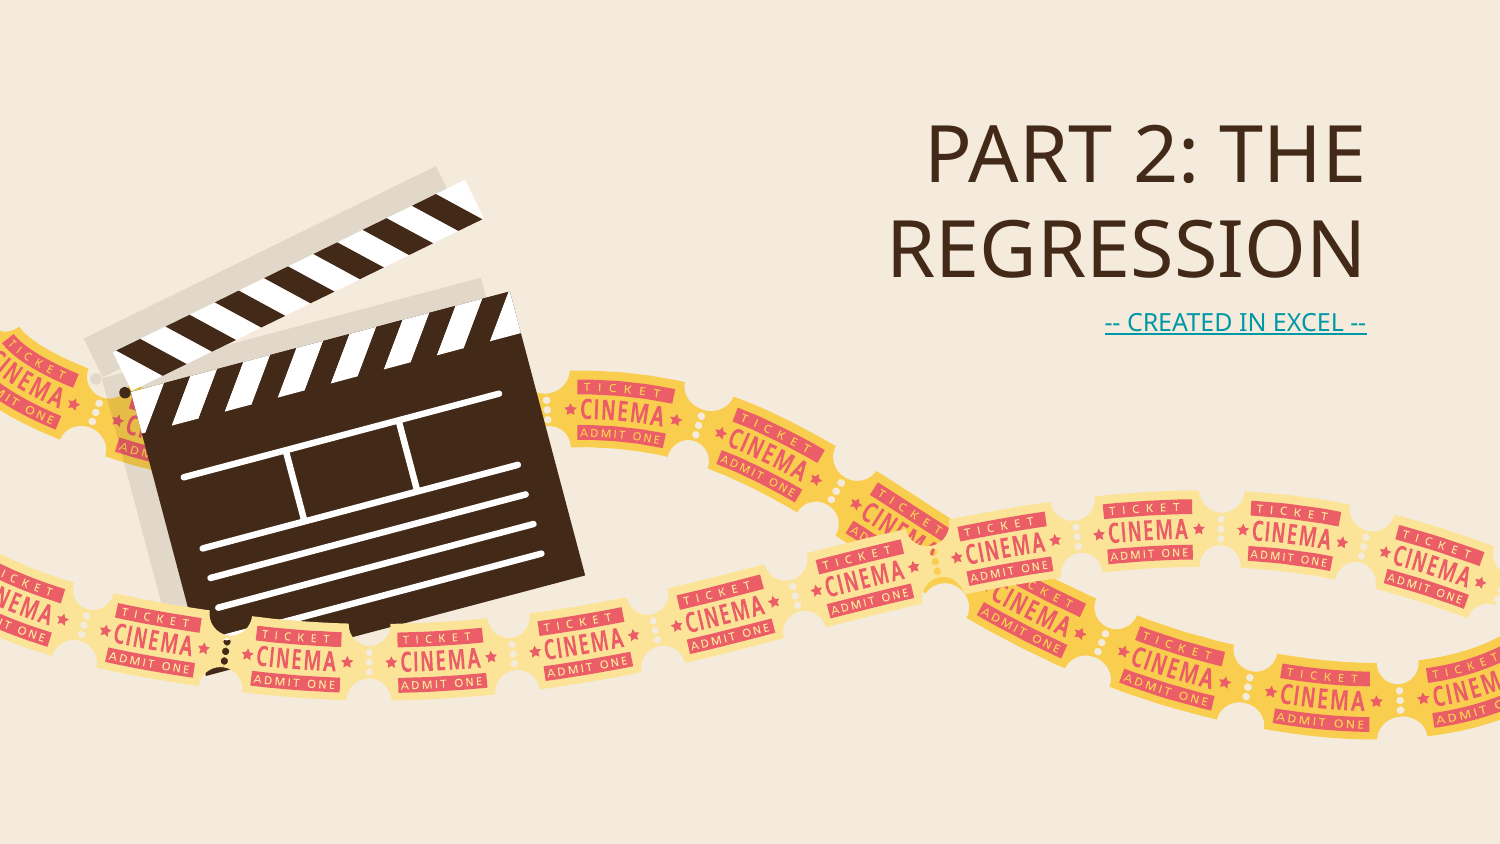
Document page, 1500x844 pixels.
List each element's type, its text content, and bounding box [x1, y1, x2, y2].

title PART 2: THE REGRESSION [616, 88, 1382, 142]
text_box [0, 165, 1500, 740]
